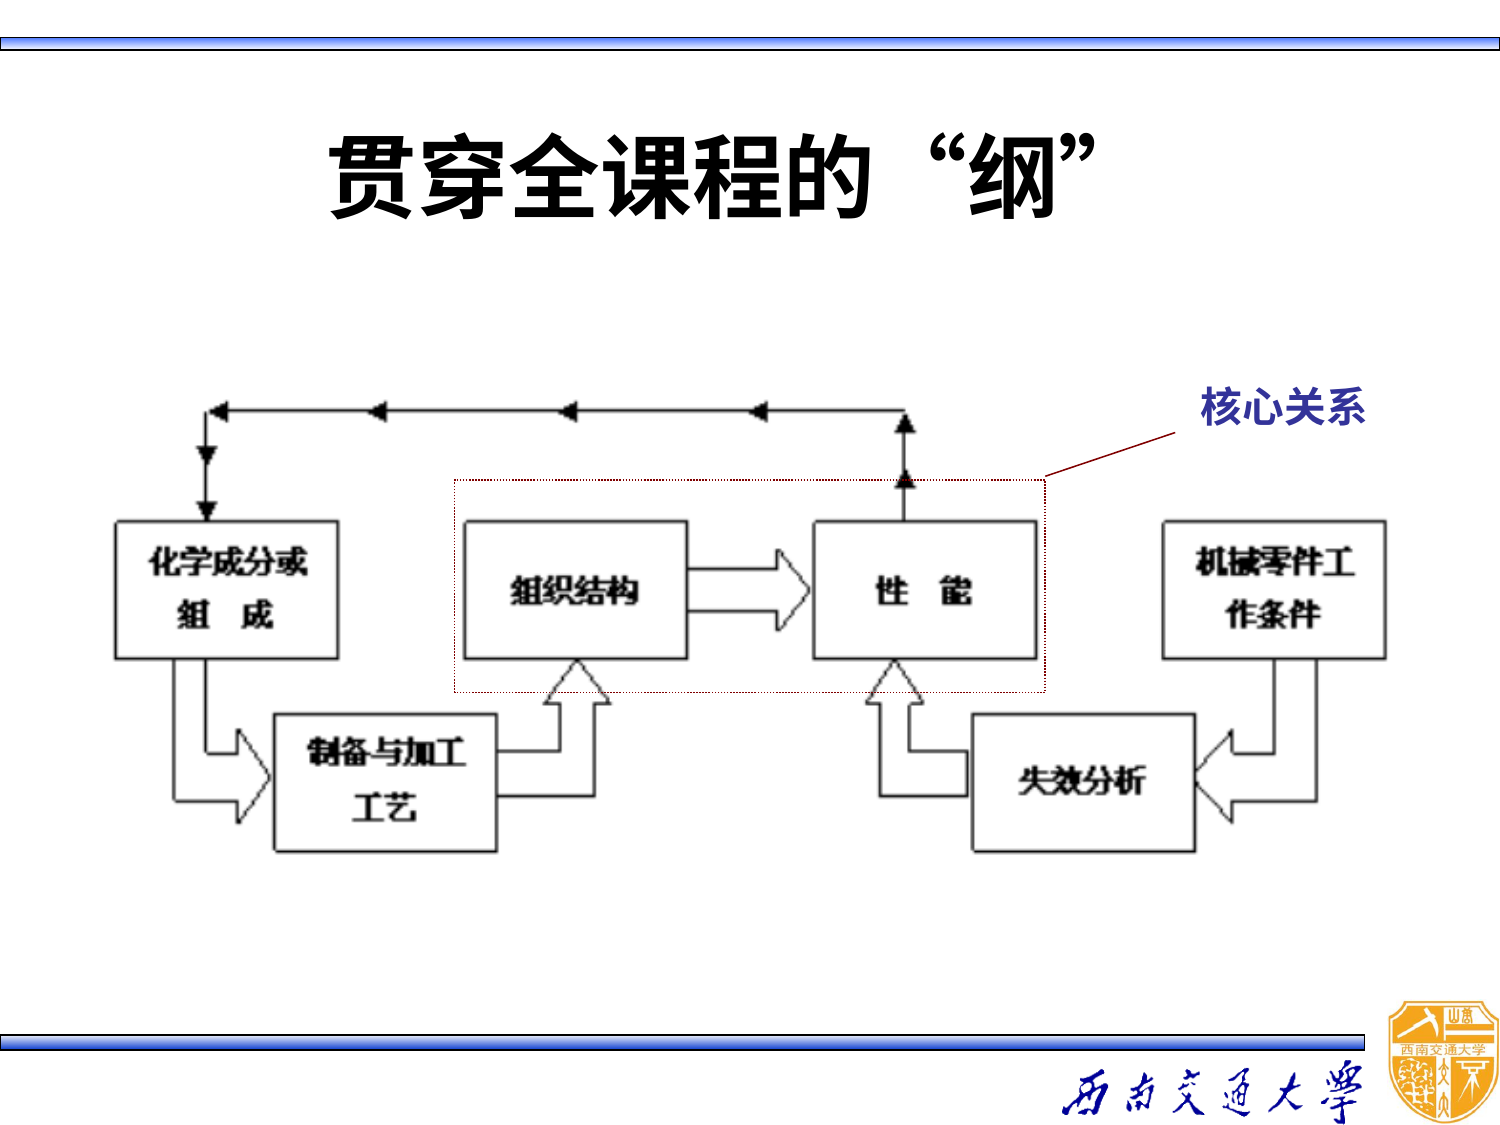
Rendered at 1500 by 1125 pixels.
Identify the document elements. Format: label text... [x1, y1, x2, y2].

picture [1387, 999, 1500, 1125]
title 贯穿全课程的“纲” [63, 112, 1414, 300]
picture [1062, 1059, 1363, 1125]
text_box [111, 349, 1412, 899]
